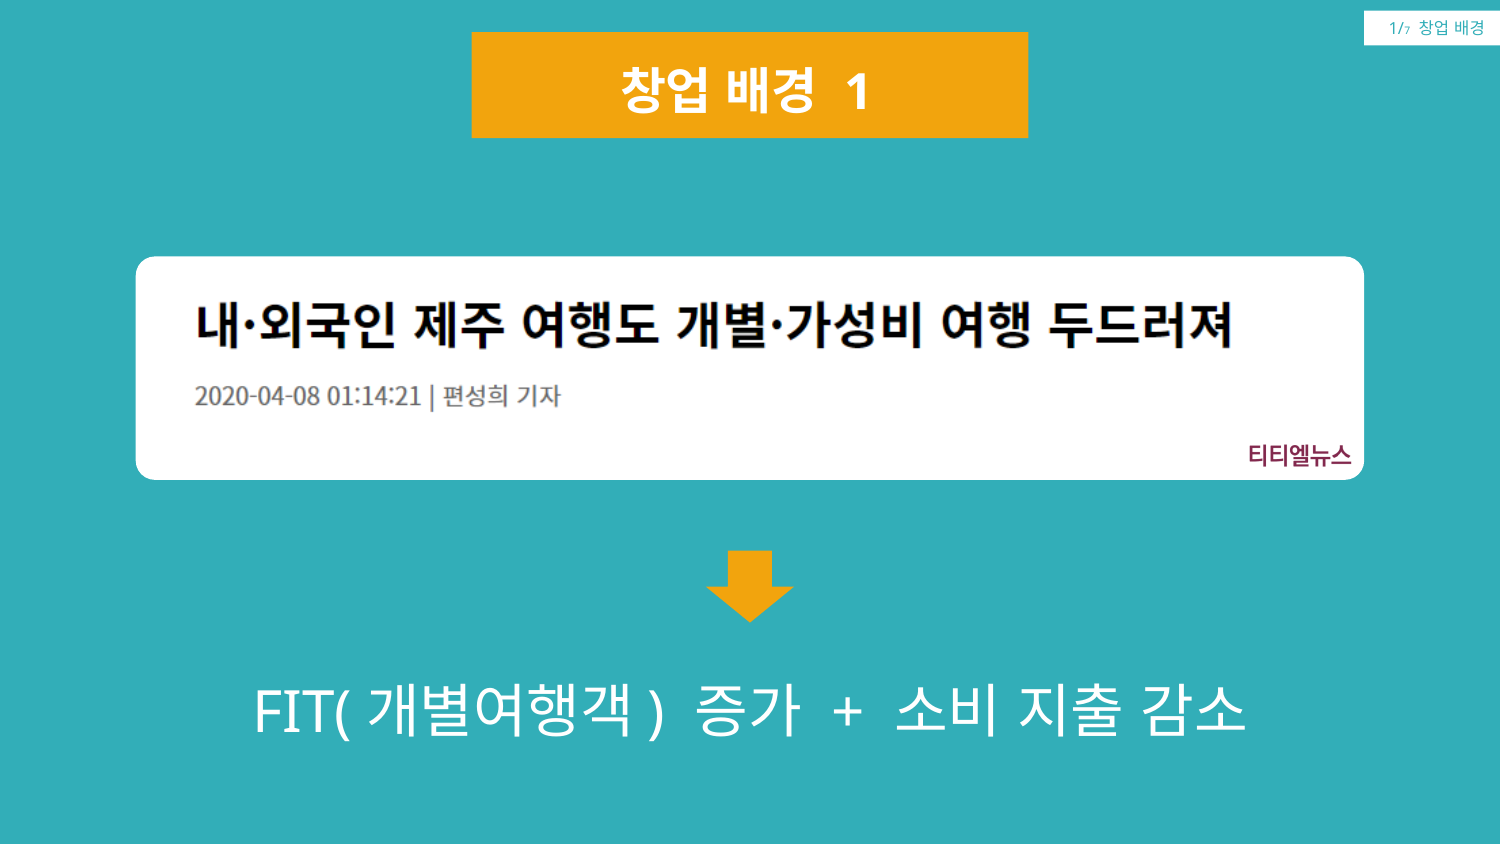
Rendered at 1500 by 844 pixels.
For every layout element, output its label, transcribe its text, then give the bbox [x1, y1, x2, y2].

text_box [471, 31, 1029, 139]
text_box 1/7 창업 배경 [1364, 10, 1500, 46]
text_box [703, 548, 797, 625]
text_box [135, 256, 1365, 481]
text_box FIT(개별여행객) 증가 + 소비 지출 감소 [230, 666, 1270, 752]
